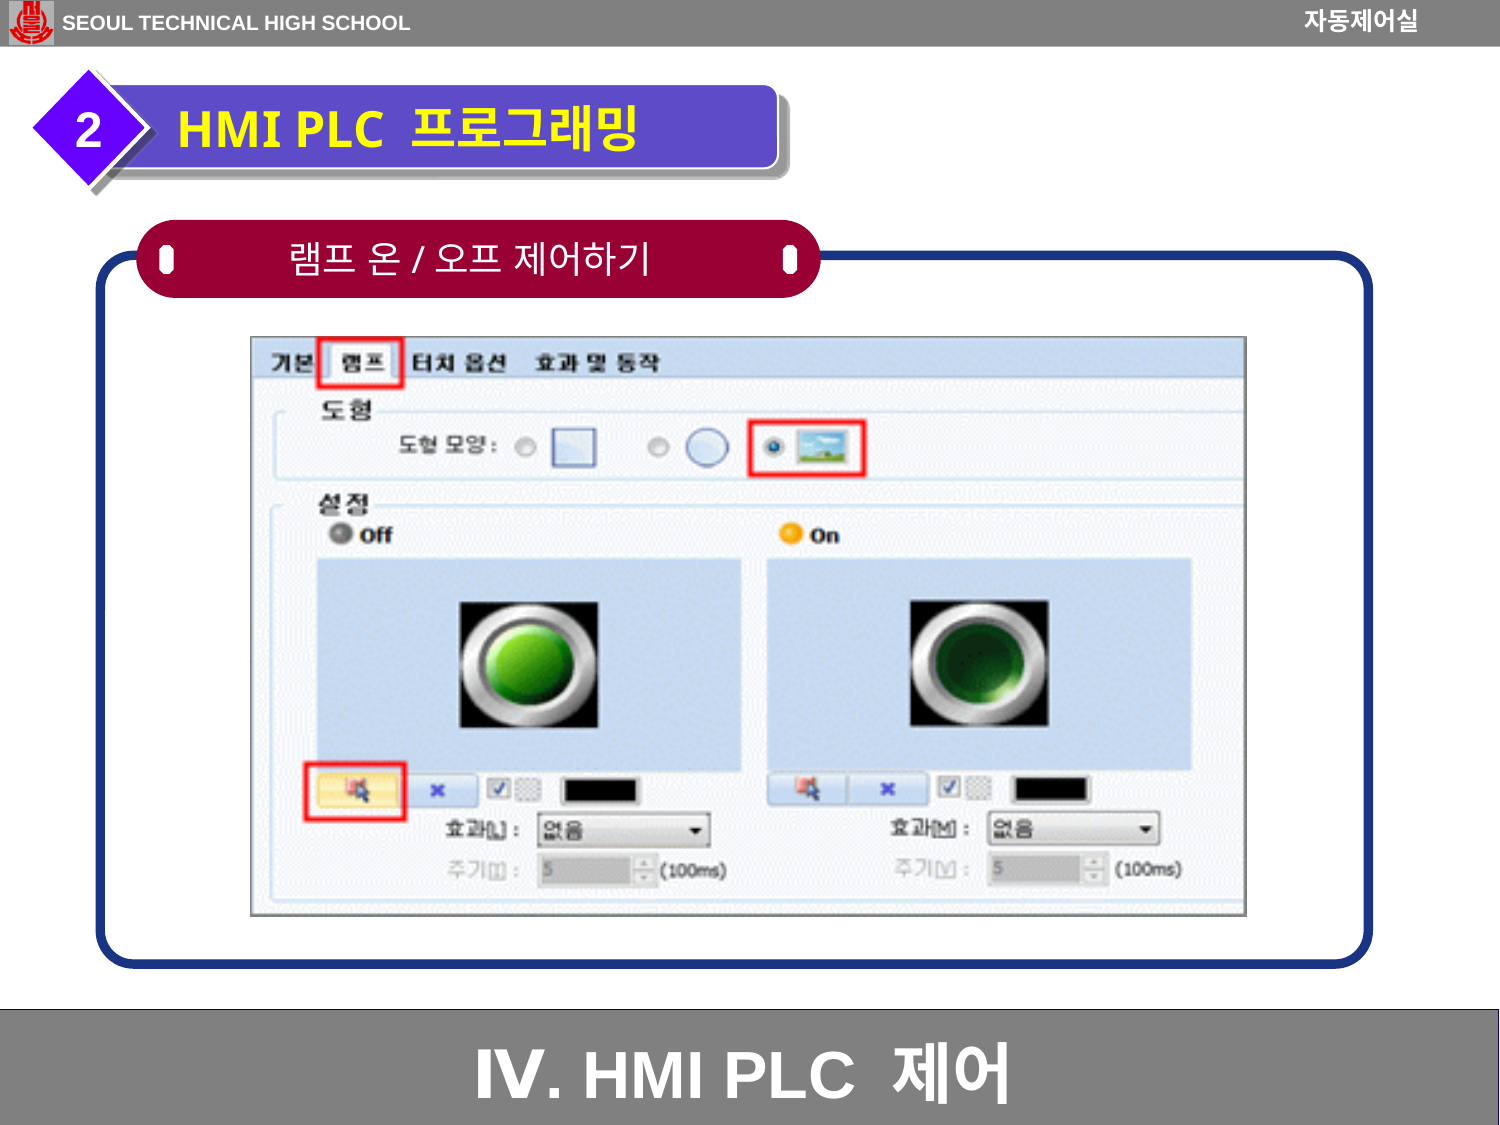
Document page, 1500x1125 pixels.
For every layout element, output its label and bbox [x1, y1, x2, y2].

text_box [29, 66, 779, 190]
text_box [100, 255, 1369, 965]
picture [250, 335, 1247, 918]
picture [9, 1, 54, 45]
text_box [135, 219, 822, 299]
